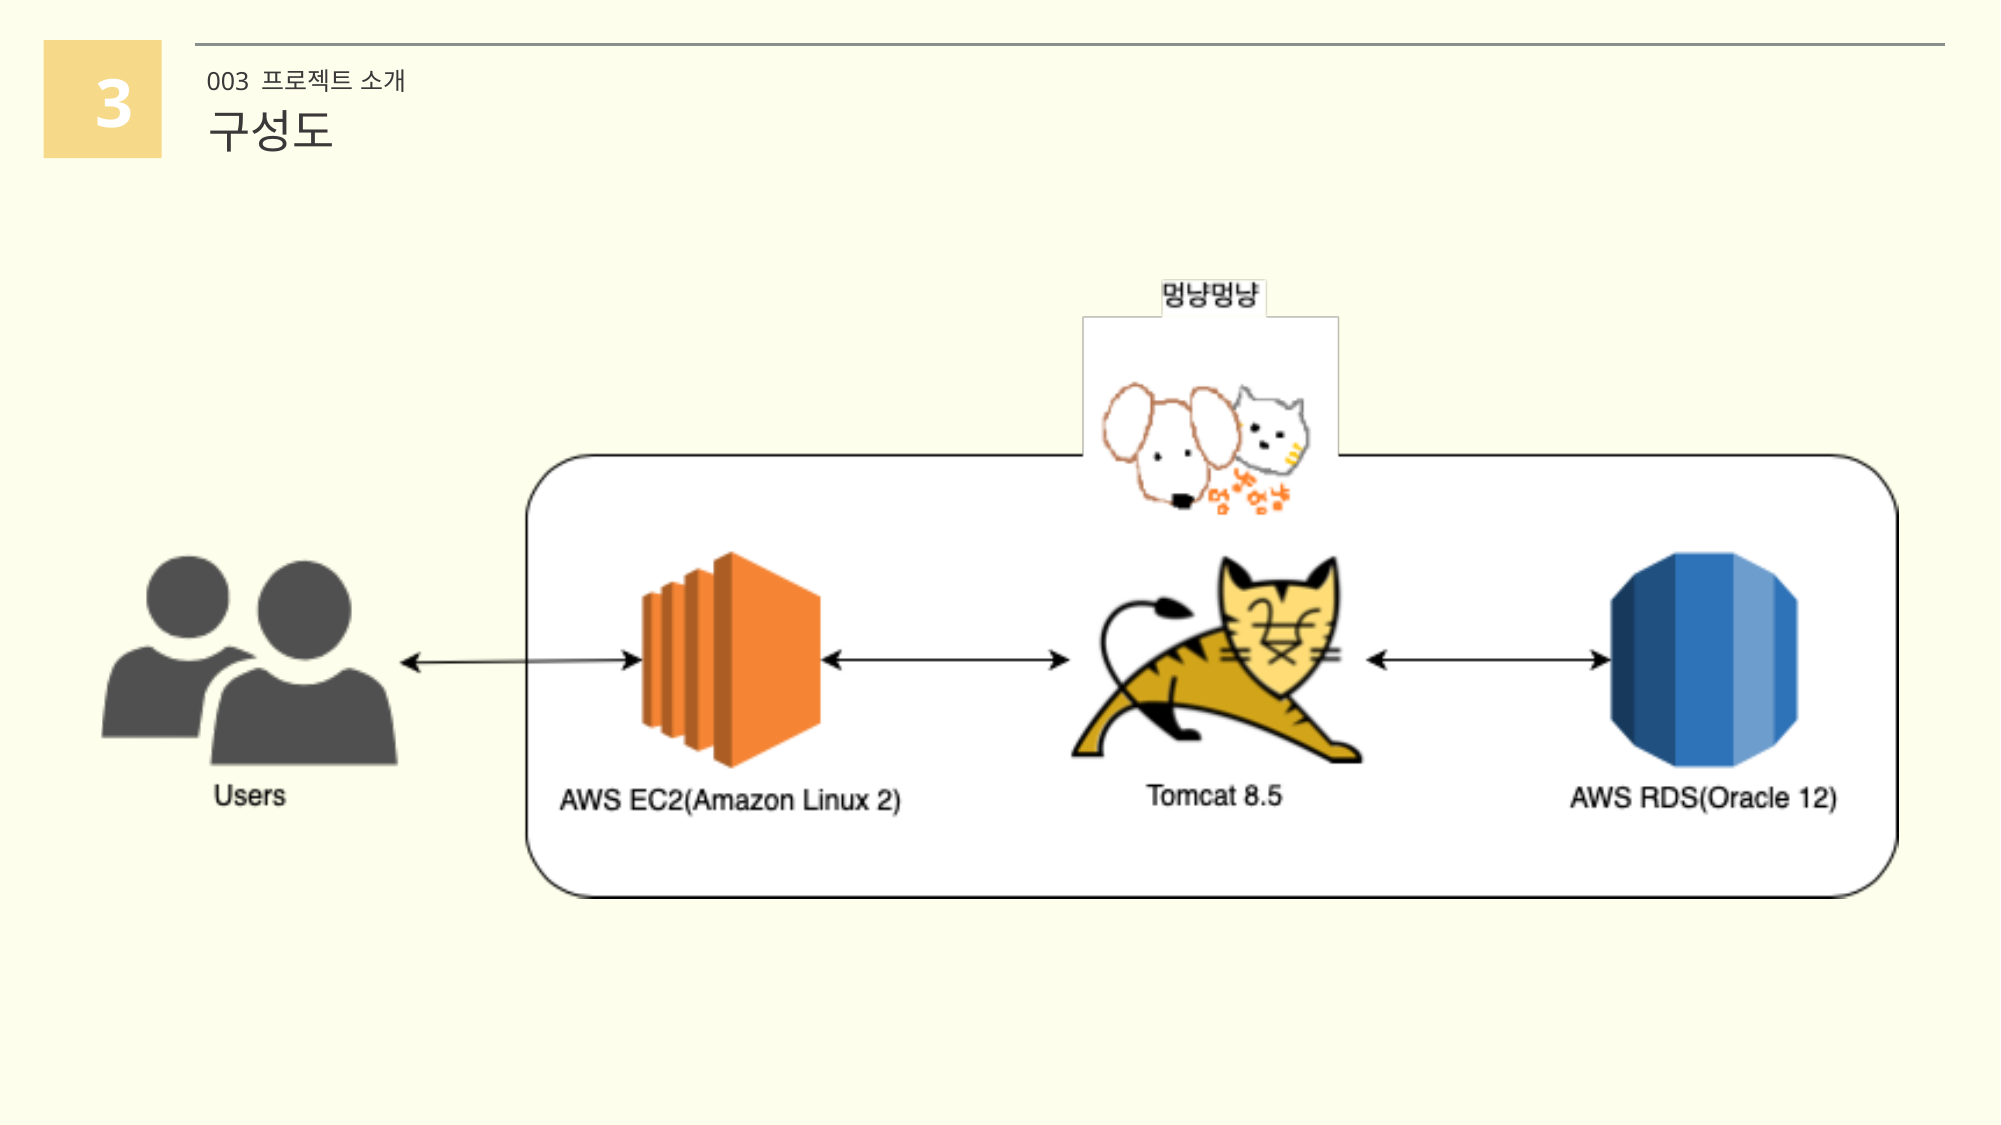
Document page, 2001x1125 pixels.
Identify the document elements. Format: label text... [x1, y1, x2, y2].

picture [101, 278, 1899, 899]
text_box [194, 57, 419, 167]
text_box 3 [80, 52, 123, 148]
text_box [42, 39, 163, 159]
